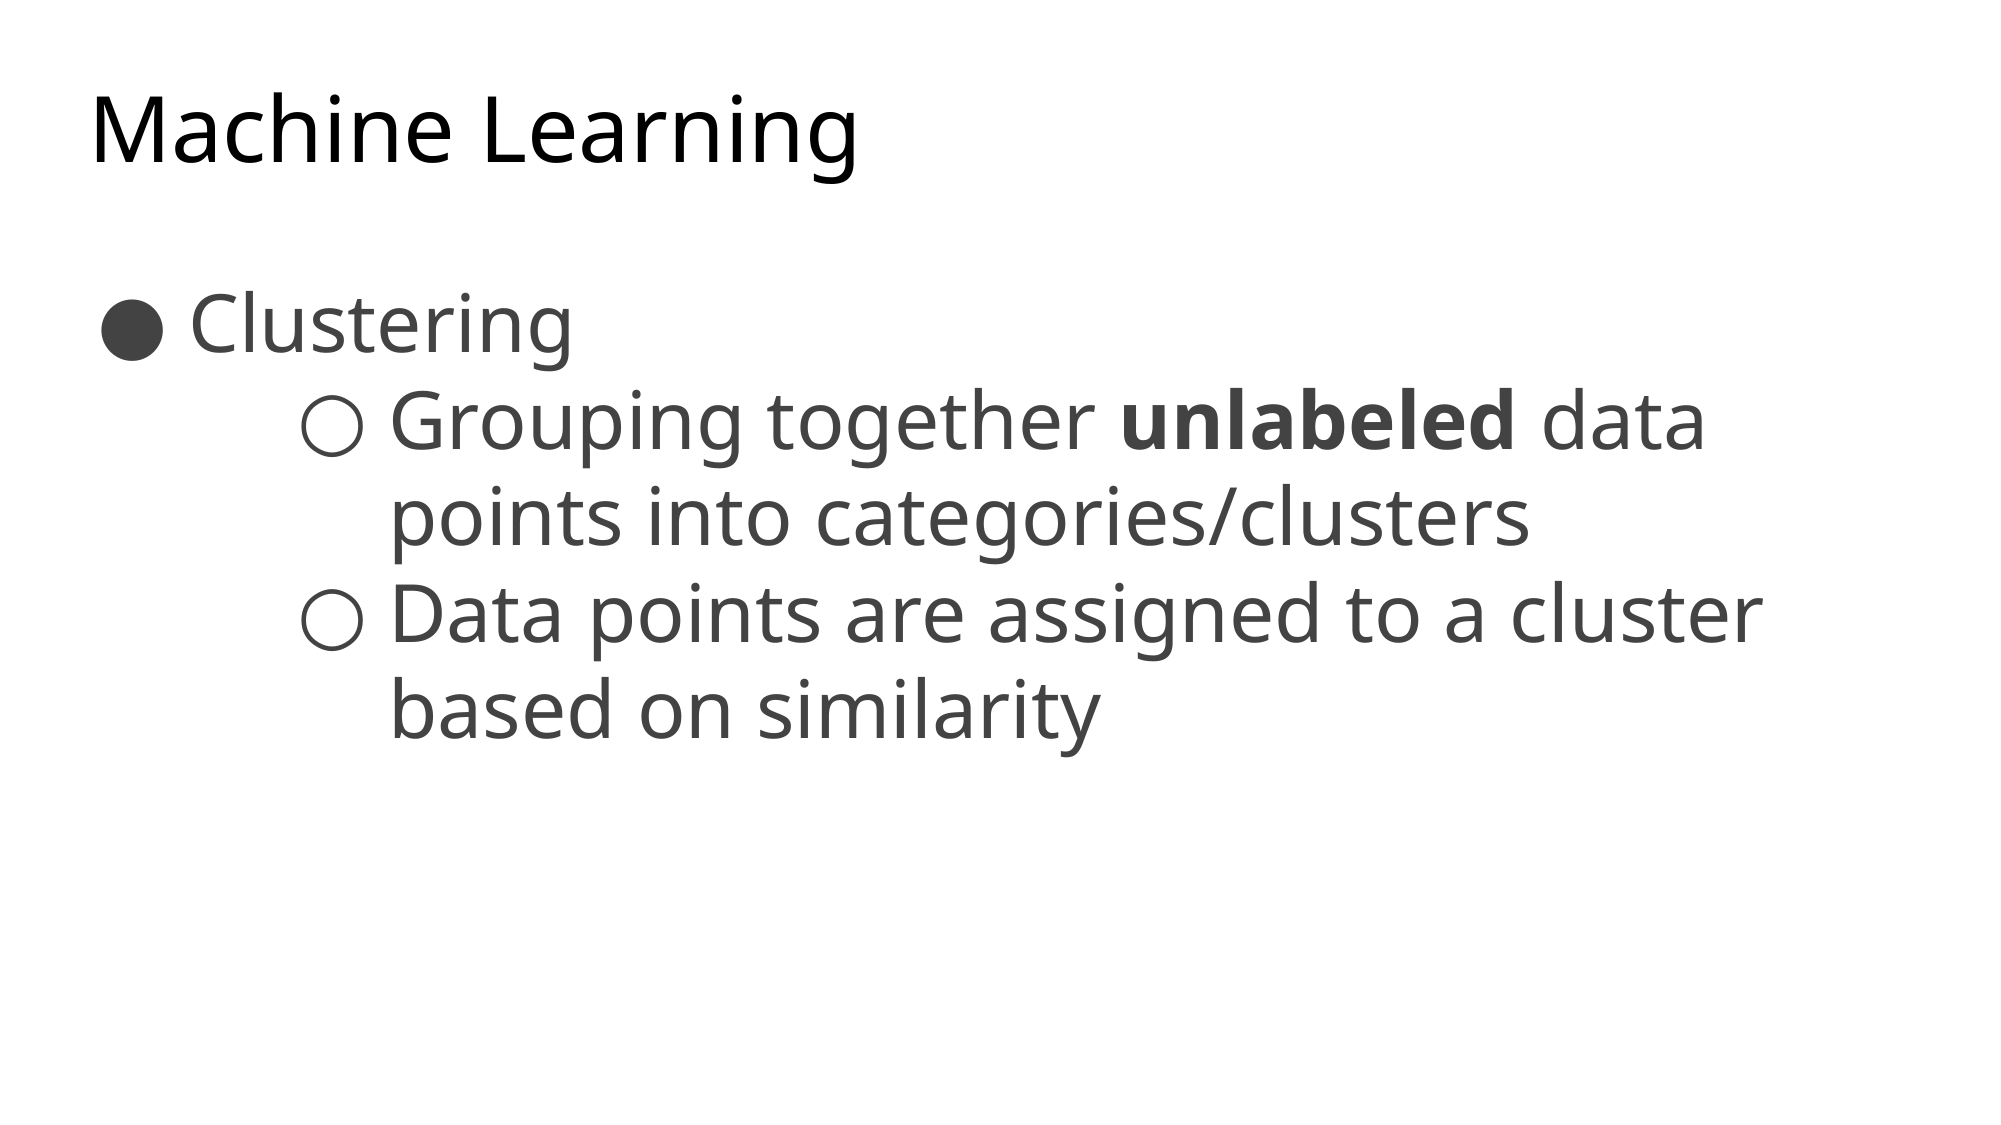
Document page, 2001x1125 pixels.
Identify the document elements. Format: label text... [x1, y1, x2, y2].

list Clustering Grouping together unlabeled data points into categories/clusters Data points are assigned to a cluster based on similarity [68, 252, 1968, 1000]
title Machine Learning [68, 63, 1772, 189]
